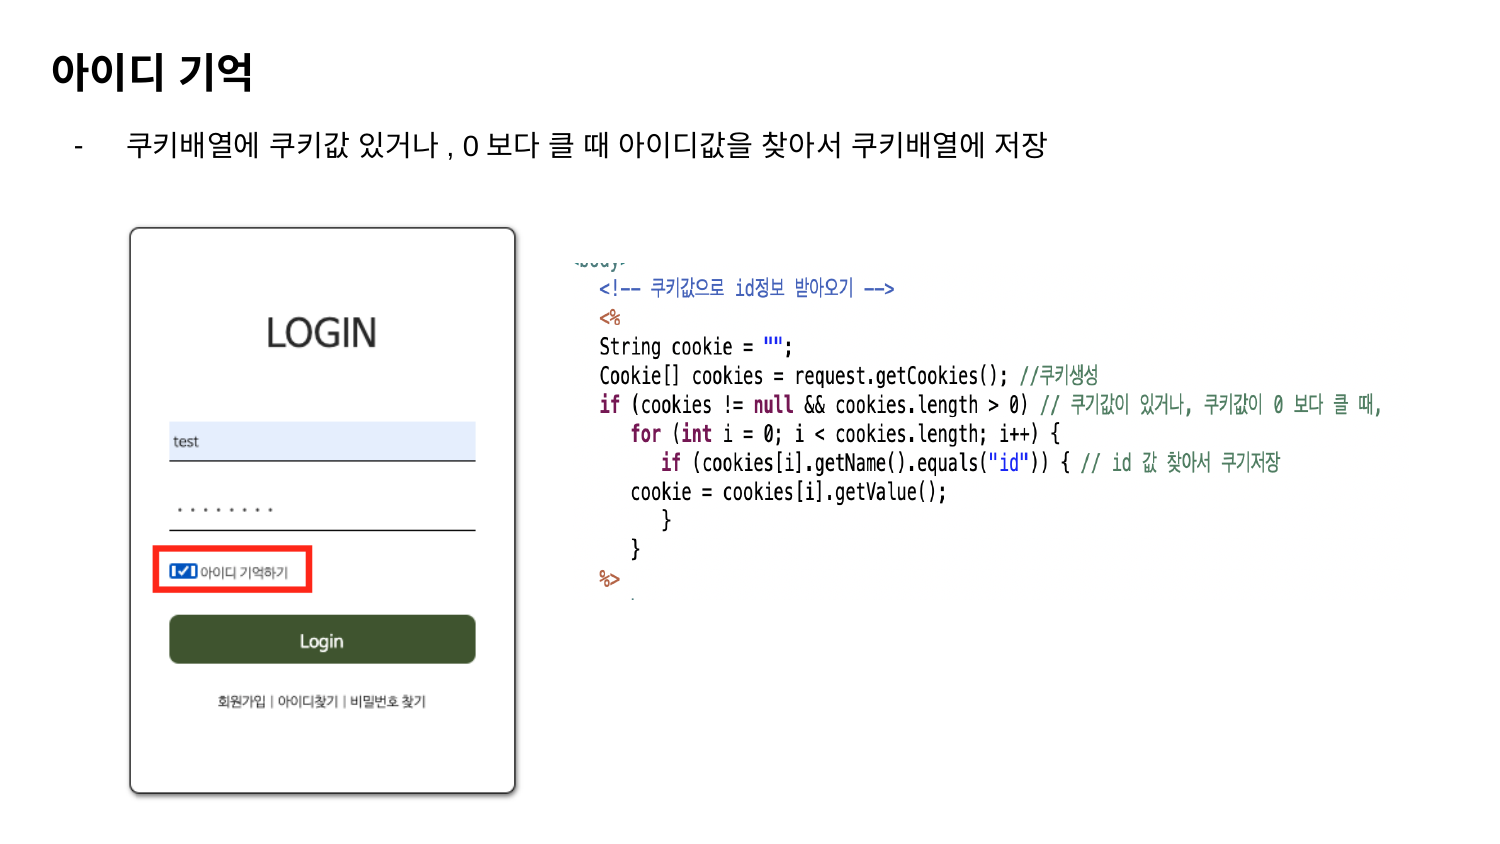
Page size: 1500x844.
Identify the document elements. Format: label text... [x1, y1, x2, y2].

text_box 쿠키배열에 쿠키값 있거나, 0보다 클 때 아이디값을 찾아서 쿠키배열에 저장 [35, 112, 1269, 178]
picture [116, 213, 526, 809]
picture [573, 263, 1409, 600]
text_box 아이디 기억 [35, 31, 901, 112]
